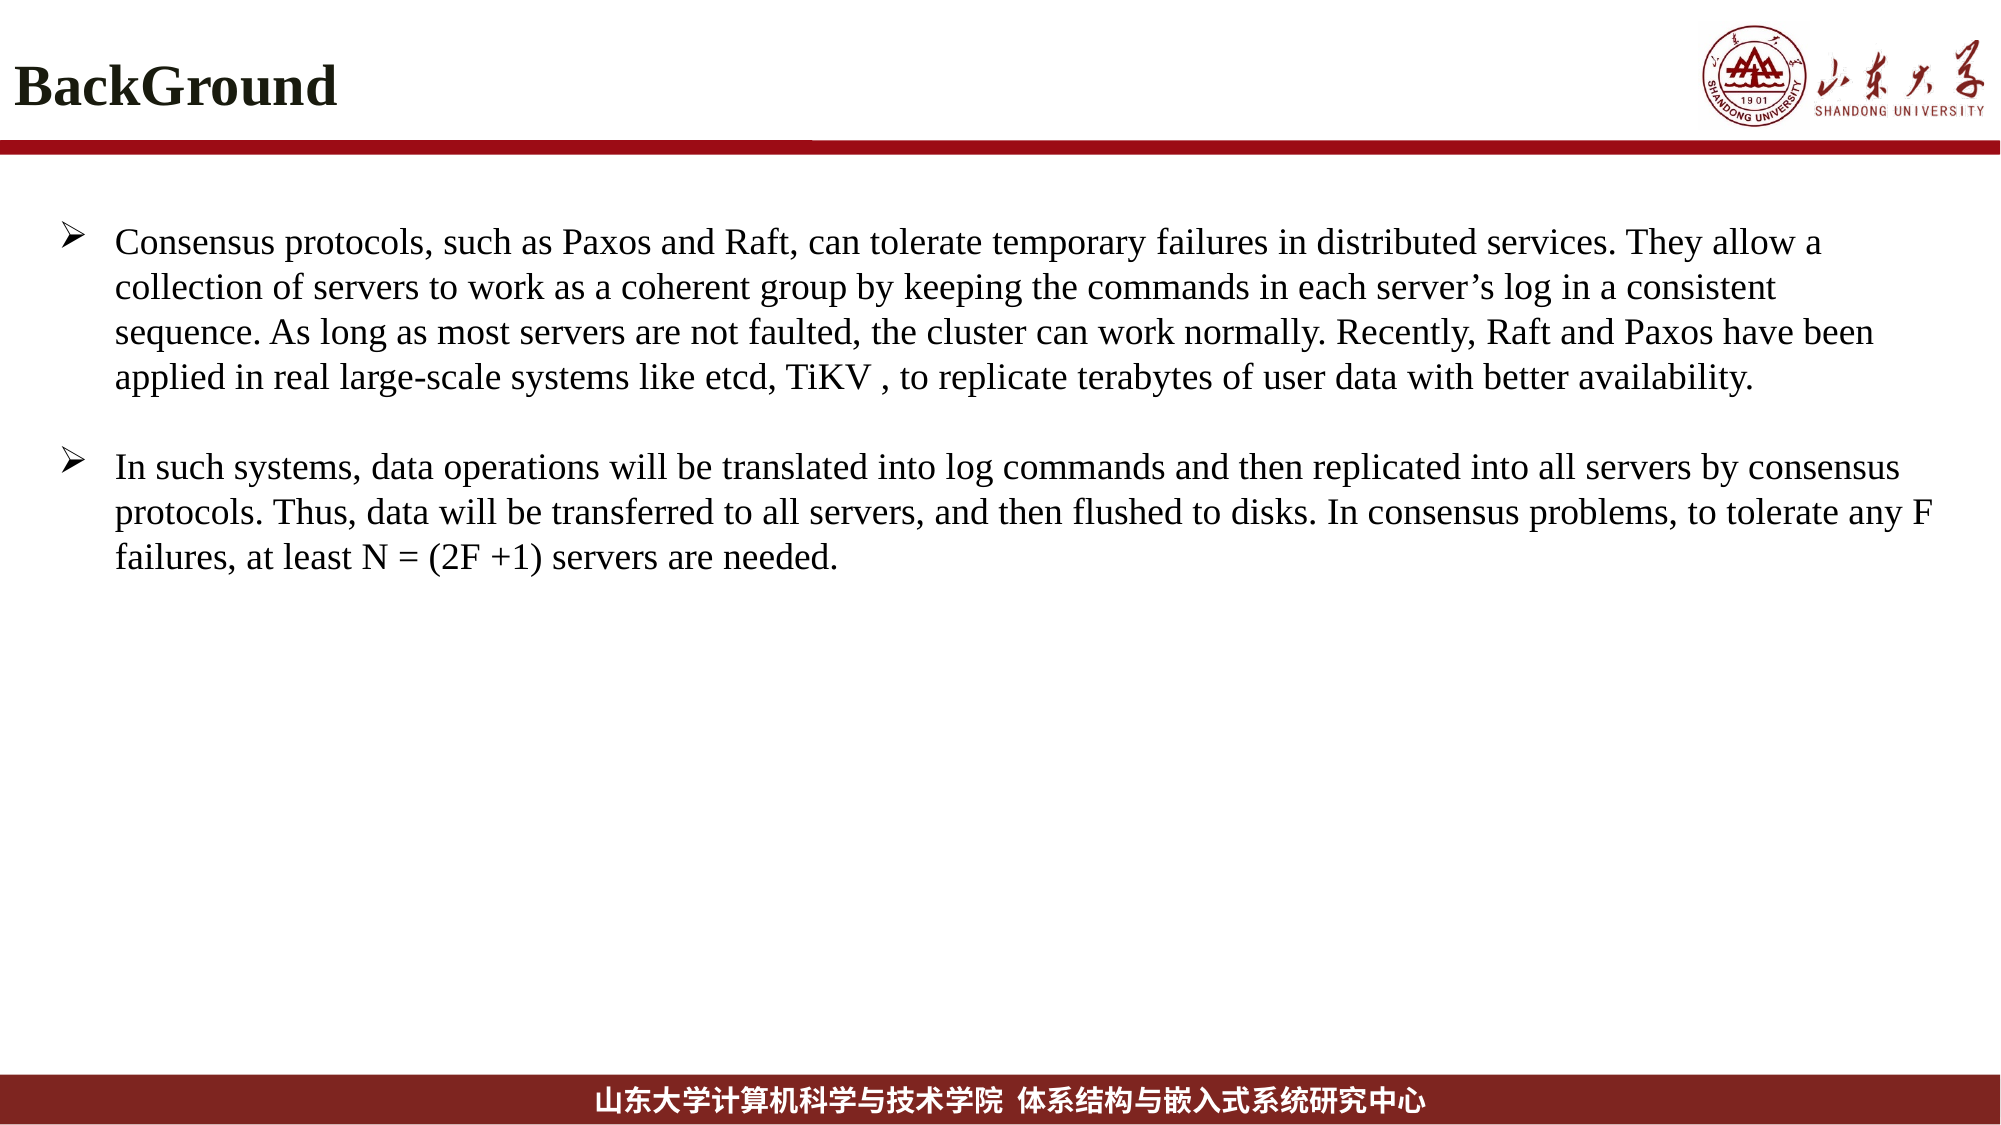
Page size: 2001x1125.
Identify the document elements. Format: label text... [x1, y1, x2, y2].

picture [1698, 21, 1985, 130]
text_box Consensus protocols, such as Paxos and Raft, can tolerate temporary failures in distributed services. They allow a collection of servers to work as a coherent group by keeping the commands in each server’s log in a consistent sequence. As long as most servers are not faulted, the cluster can work normally. Recently, Raft and Paxos have been applied in real large-scale systems like etcd, TiKV , to replicate terabytes of user data with better availability. In such systems, data operations will be translated into log commands and then replicated into all servers by consensus protocols. Thus, data will be transferred to all servers, and then flushed to disks. In consensus problems, to tolerate any F failures, at least N = (2F +1) servers are needed. [43, 209, 1950, 584]
title BackGround [0, 48, 1575, 161]
